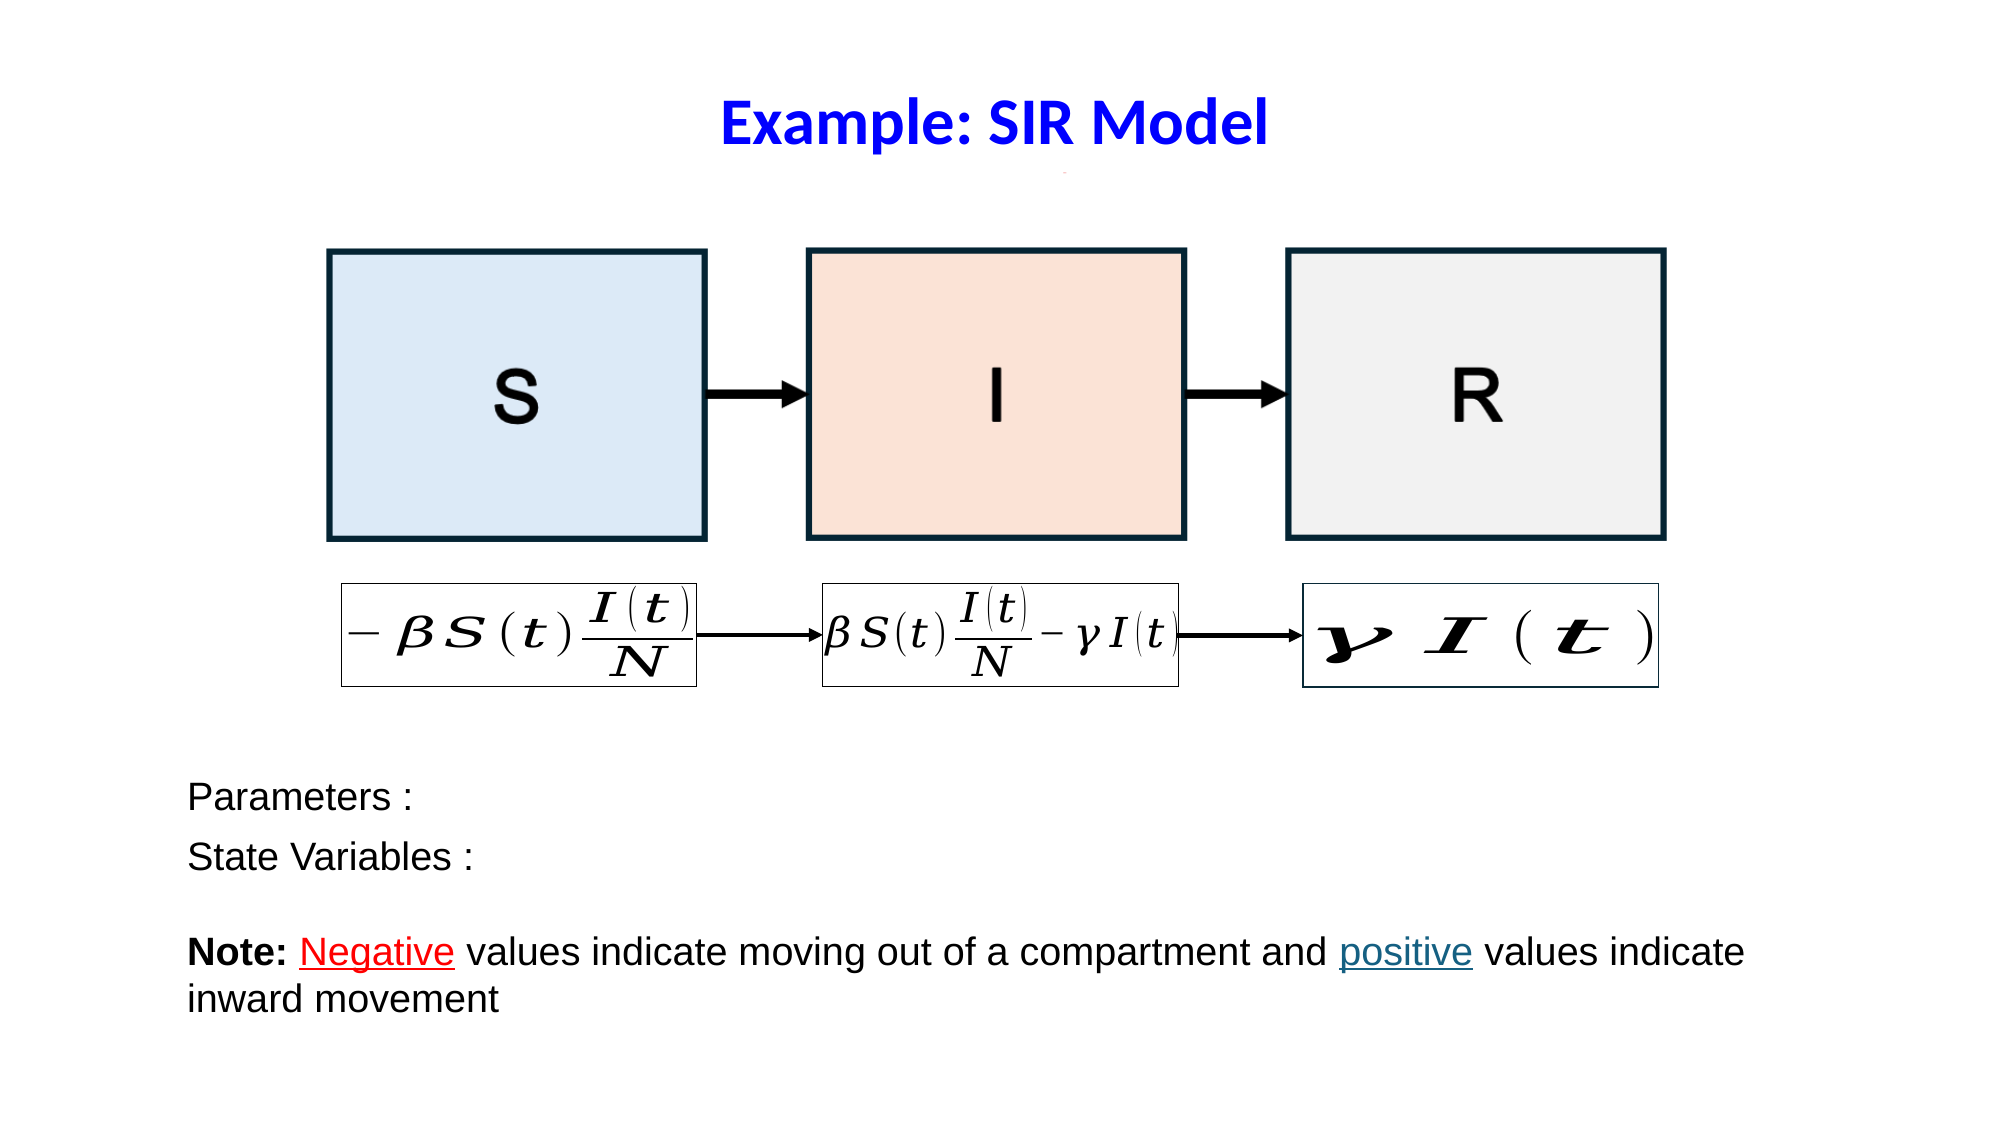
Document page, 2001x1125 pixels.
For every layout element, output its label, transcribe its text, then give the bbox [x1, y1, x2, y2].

text_box [1301, 589, 1660, 688]
text_box Example: SIR Model [291, 70, 1699, 166]
picture [243, 166, 1748, 589]
